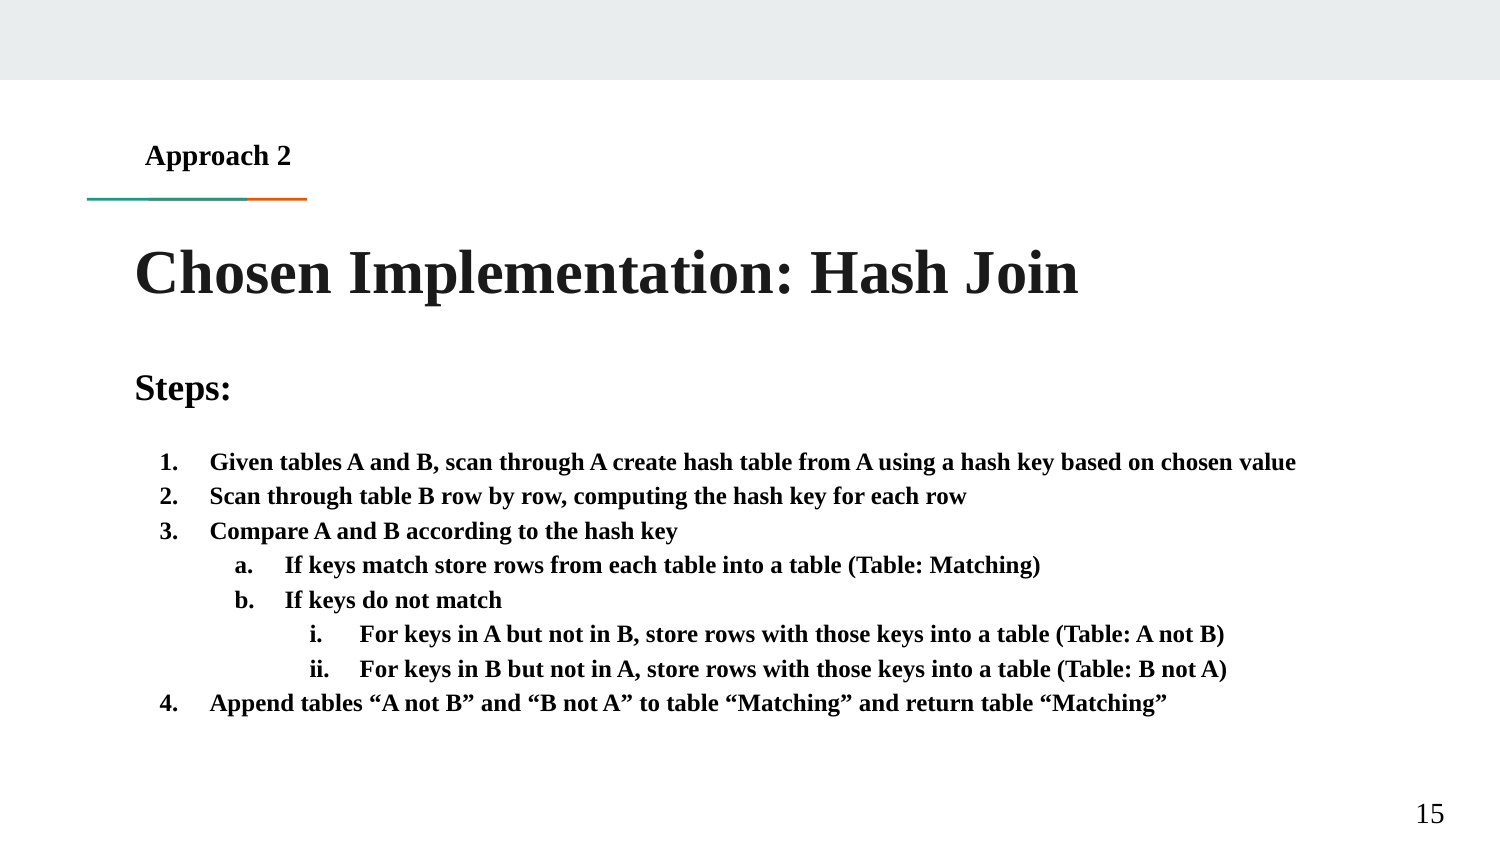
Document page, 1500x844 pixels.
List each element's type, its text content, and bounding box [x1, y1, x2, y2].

title Chosen Implementation: Hash Join [119, 216, 1381, 305]
slide_number 15 [1400, 779, 1491, 844]
text_box Approach 2 [130, 121, 472, 180]
list Steps: Given tables A and B, scan through A create hash table from A using a hash key based on chosen value Scan through table B row by row, computing the hash key for each row Compare A and B according to the hash key If keys match store rows from each table into a table (Table: Matching) If keys do not match For keys in A but not in B, store rows with those keys into a table (Table: A not B) For keys in B but not in A, store rows with those keys into a table (Table: B not A) Append tables “A not B” and “B not A” to table “Matching” and return table “Matching” [119, 341, 1381, 712]
